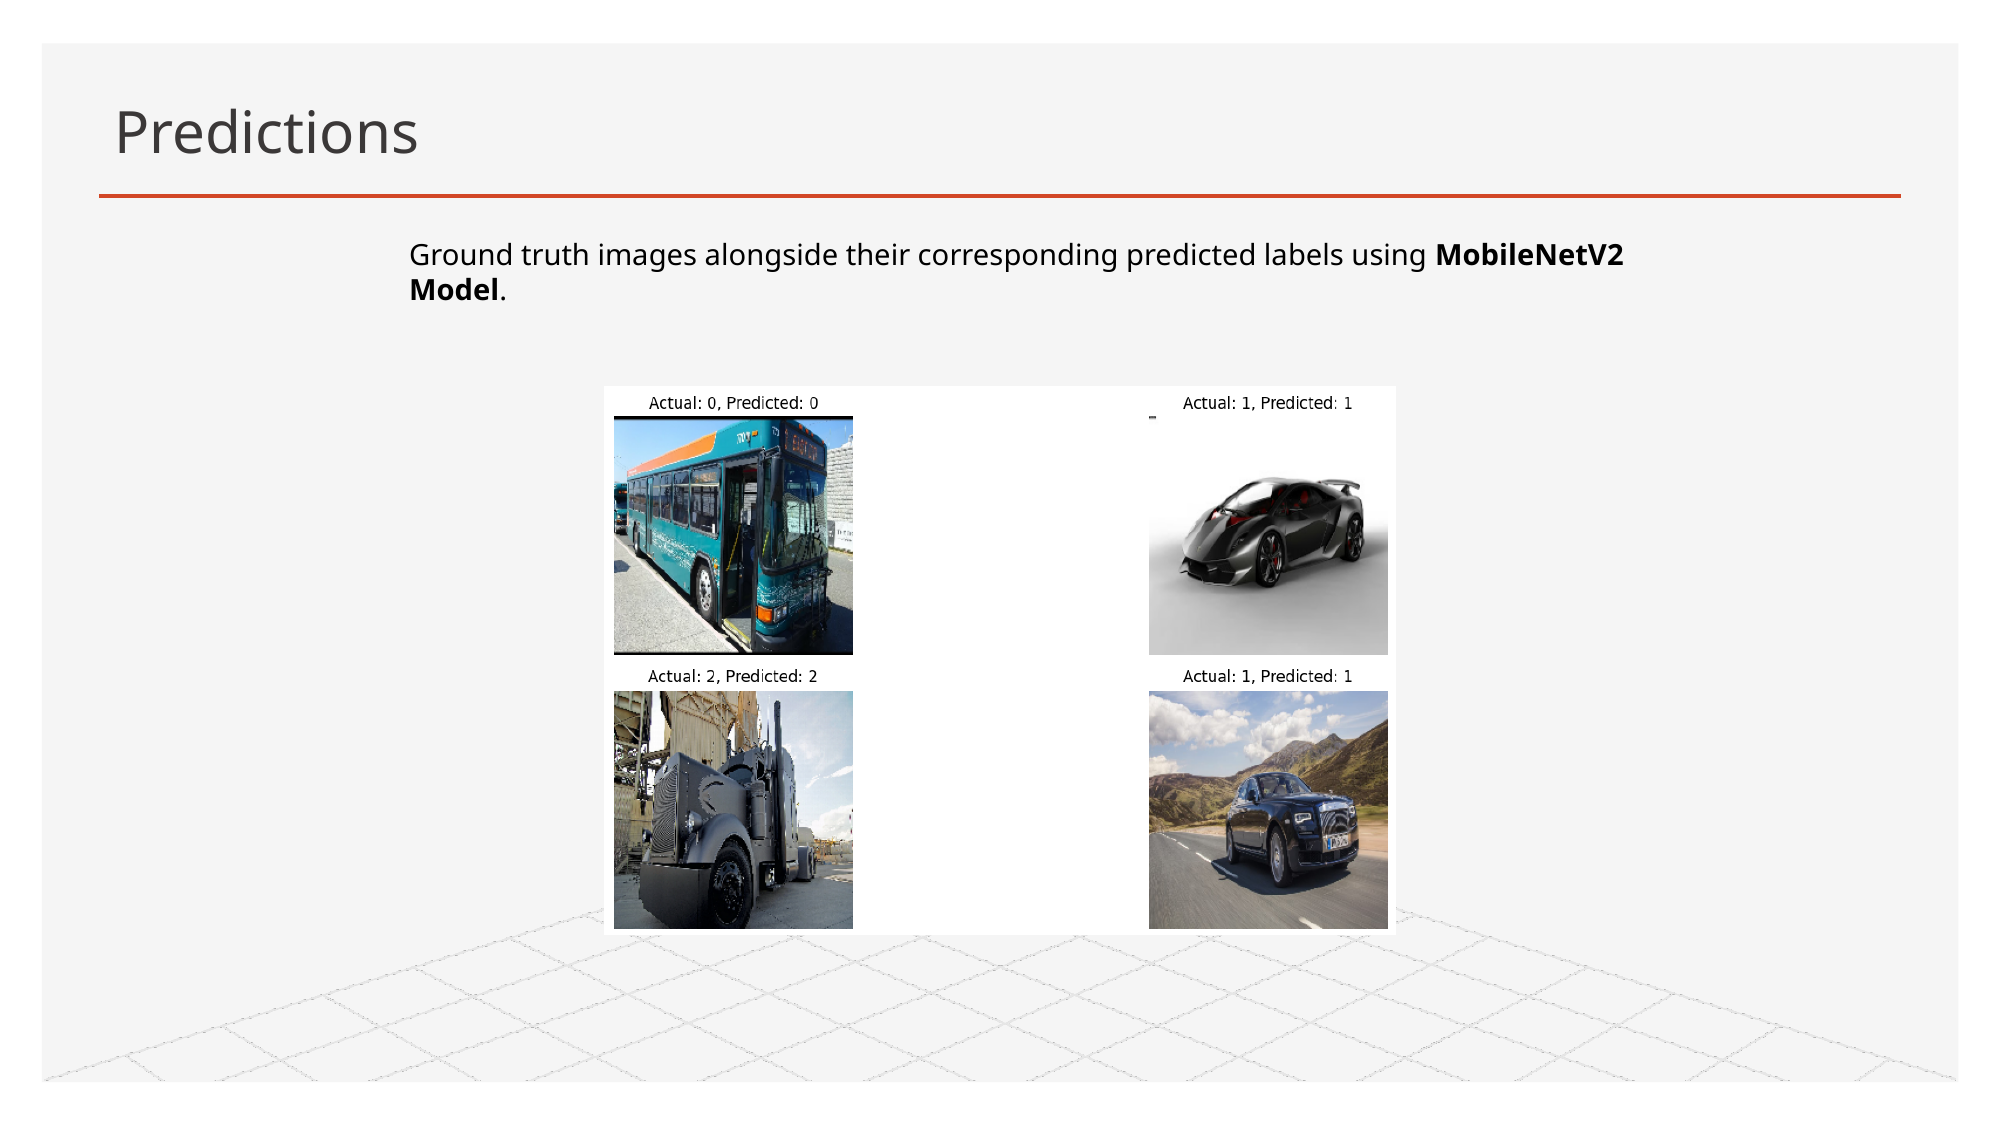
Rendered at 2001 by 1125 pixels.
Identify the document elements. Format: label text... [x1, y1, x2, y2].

title Predictions [99, 73, 1901, 197]
text_box Ground truth images alongside their corresponding predicted labels using MobileNetV2 Model. [394, 229, 1695, 314]
picture [44, 386, 1956, 1081]
